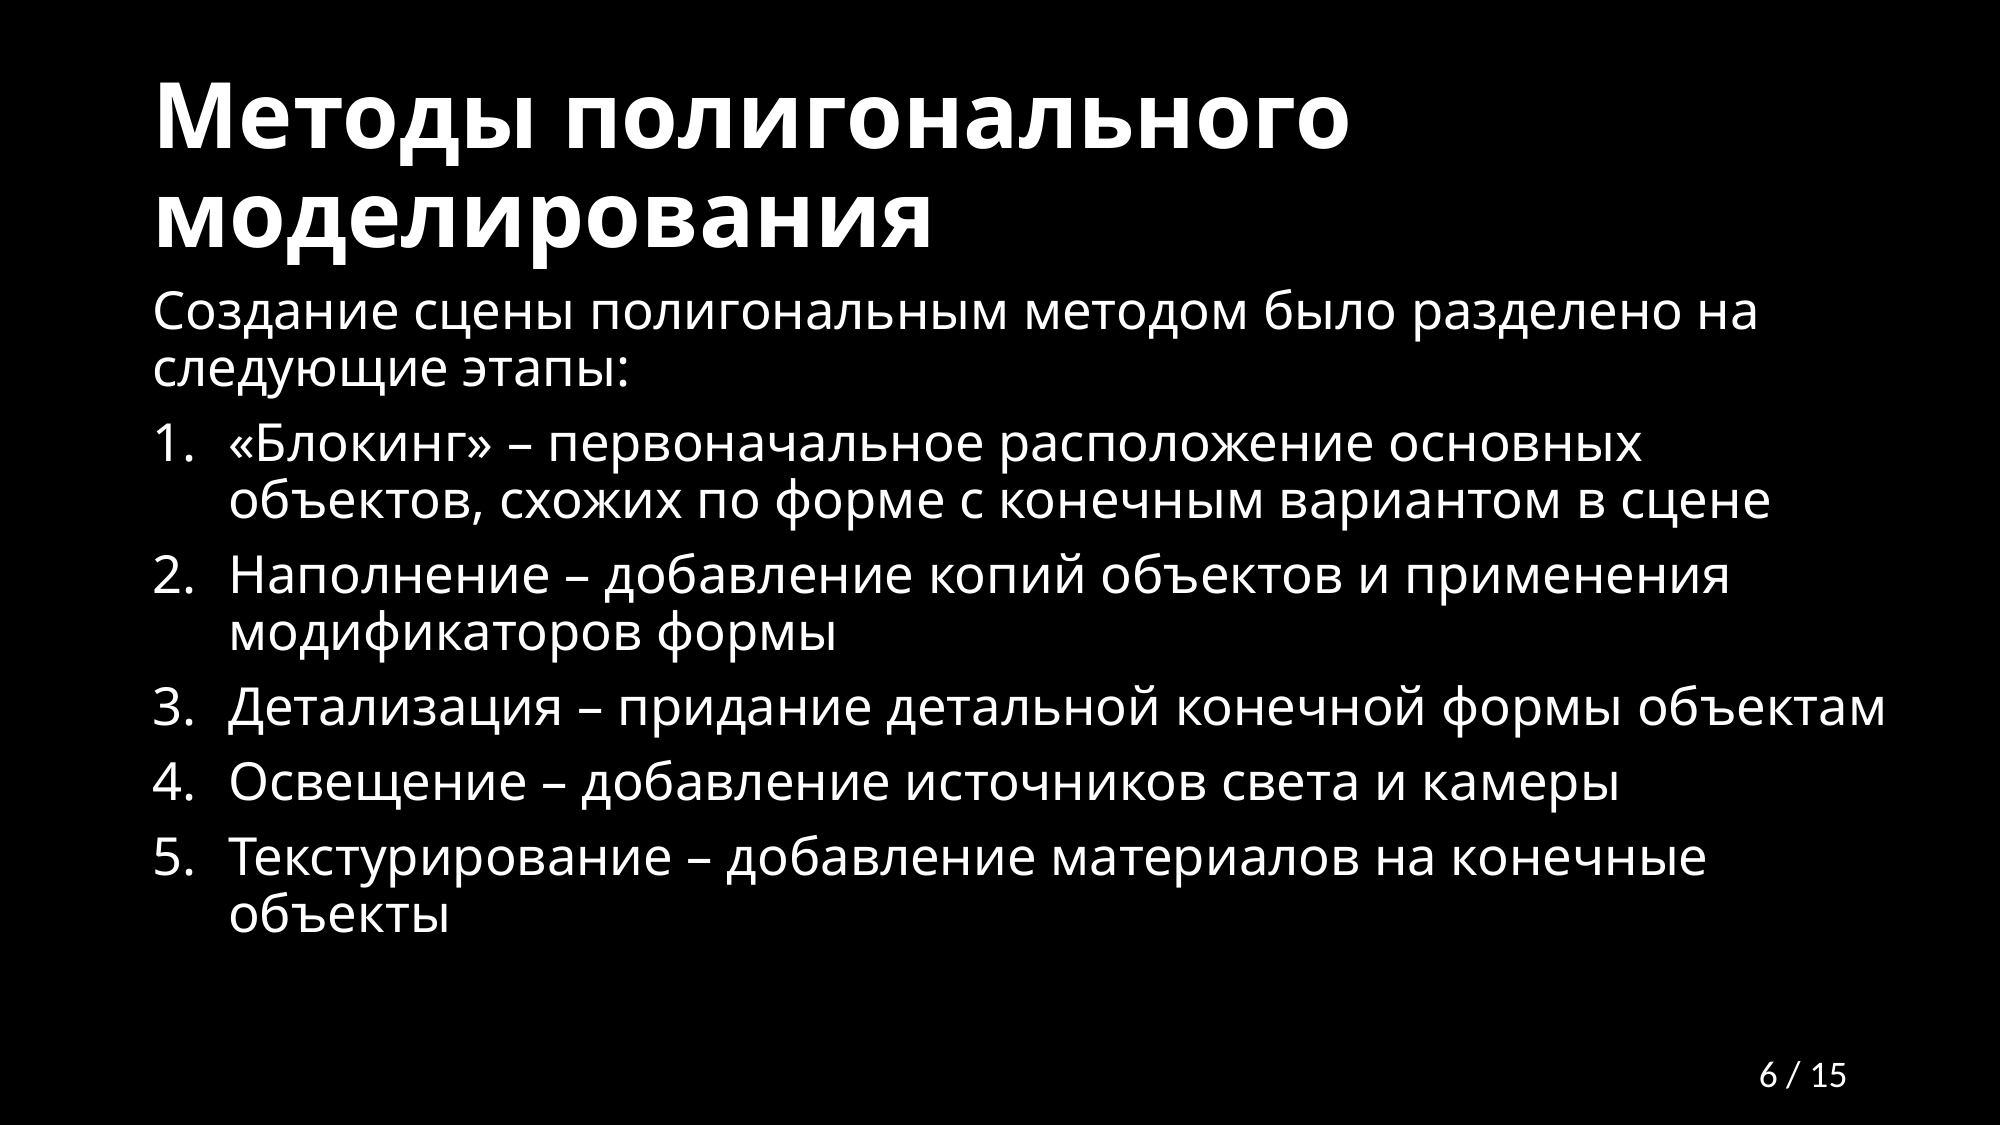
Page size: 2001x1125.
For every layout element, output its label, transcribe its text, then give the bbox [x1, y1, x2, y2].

list Создание сцены полигональным методом было разделено на следующие этапы: «Блокинг» – первоначальное расположение основных объектов, схожих по форме с конечным вариантом в сцене Наполнение – добавление копий объектов и применения модификаторов формы Детализация – придание детальной конечной формы объектам Освещение – добавление источников света и камеры Текстурирование – добавление материалов на конечные объекты [137, 277, 1910, 1014]
slide_number 6 / 15 [1412, 1042, 1863, 1103]
title Методы полигонального моделирования [137, 59, 1863, 277]
